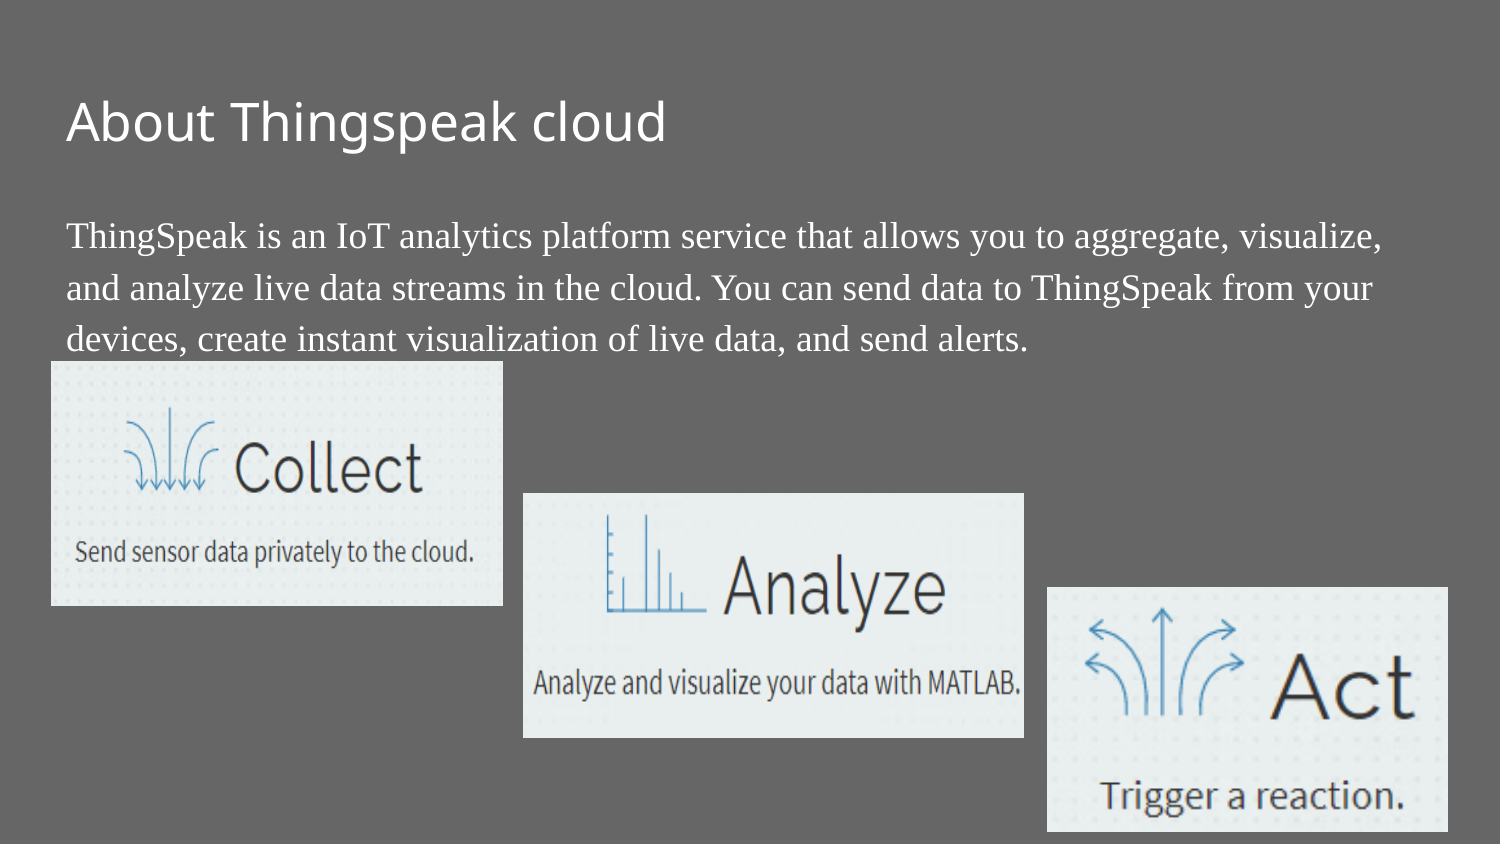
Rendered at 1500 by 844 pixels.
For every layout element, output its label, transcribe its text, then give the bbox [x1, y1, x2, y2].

picture [50, 361, 503, 606]
picture [1046, 587, 1448, 832]
title About Thingspeak cloud [51, 72, 1449, 167]
list ThingSpeak is an IoT analytics platform service that allows you to aggregate, visualize, and analyze live data streams in the cloud. You can send data to ThingSpeak from your devices, create instant visualization of live data, and send alerts. [51, 189, 1449, 750]
picture [523, 493, 1025, 738]
